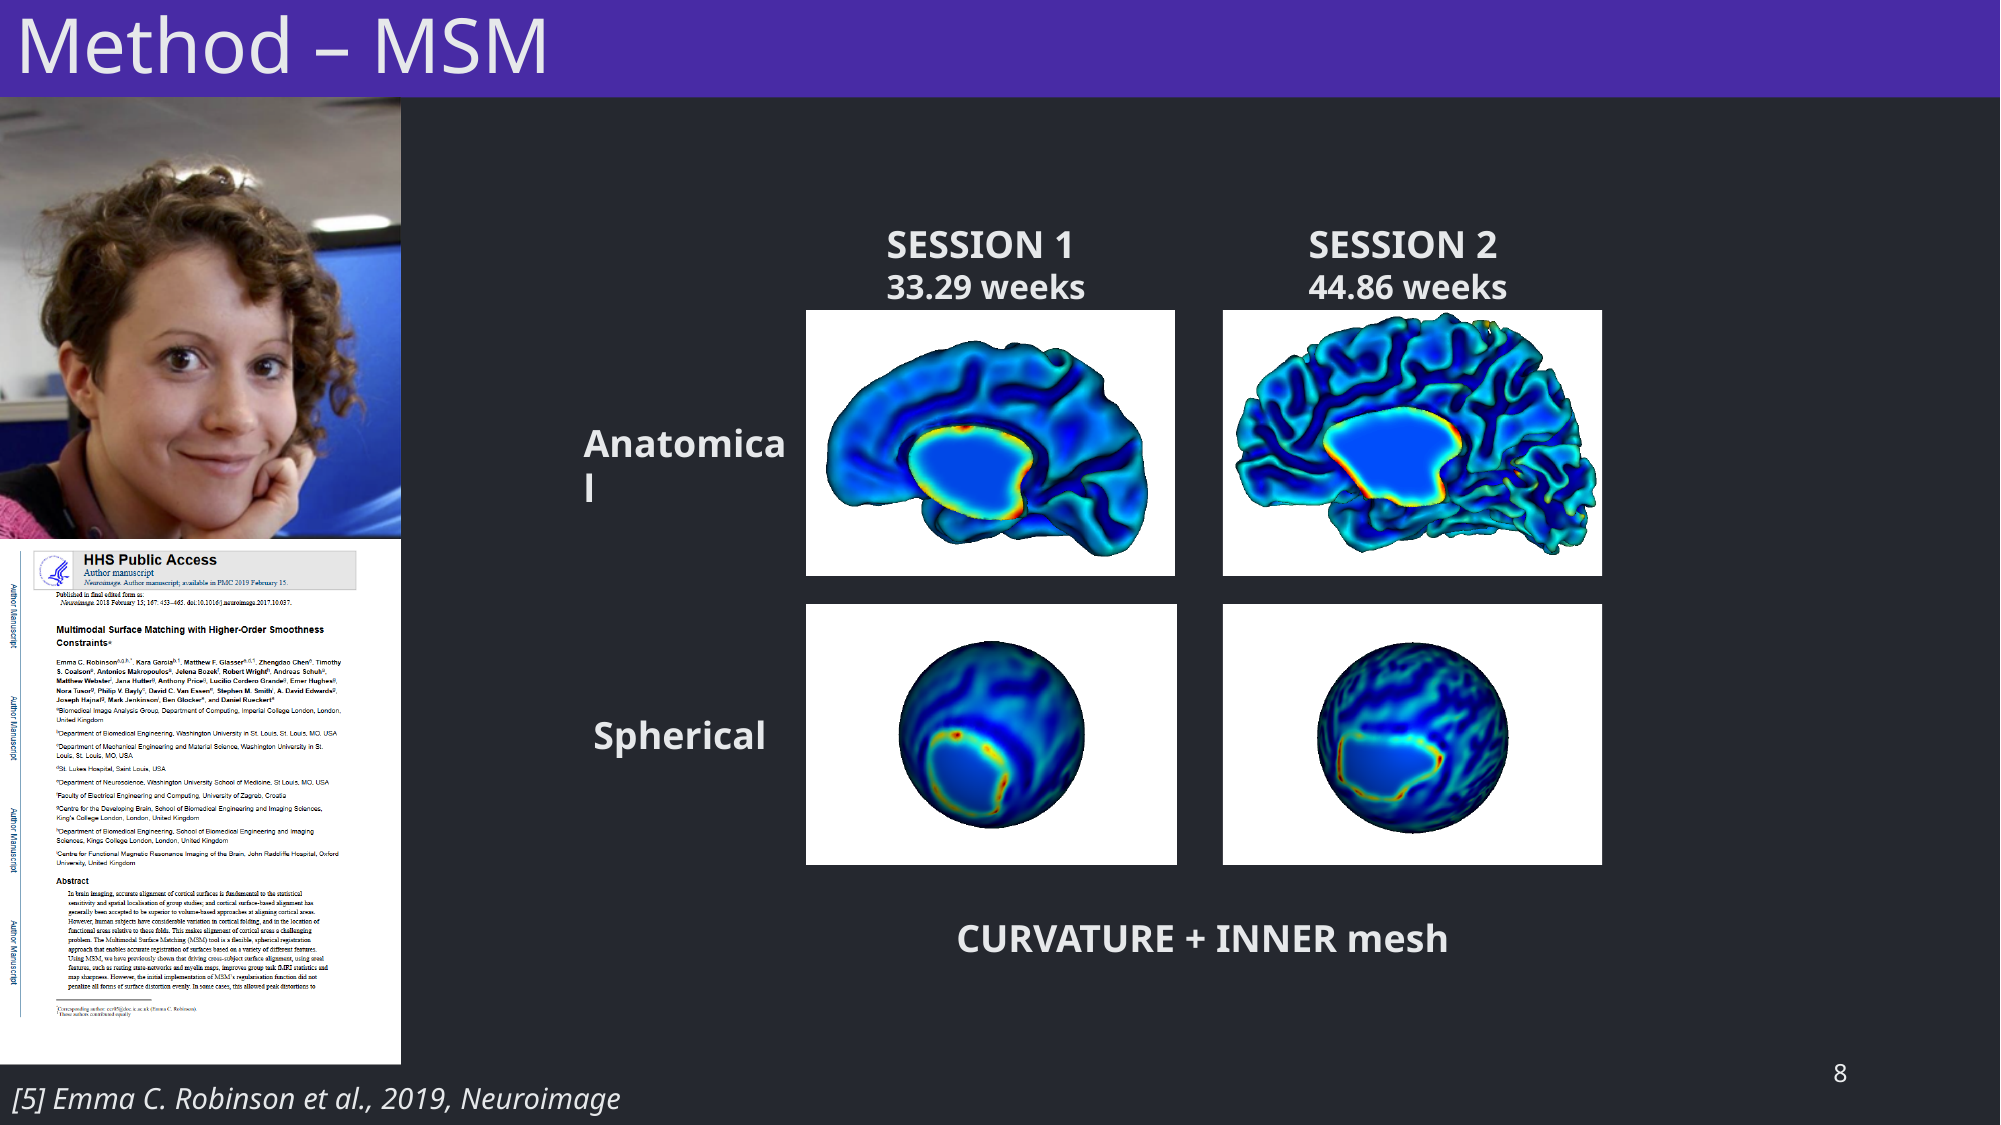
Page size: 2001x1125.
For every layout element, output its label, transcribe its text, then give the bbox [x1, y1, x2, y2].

text_box CURVATURE + INNER mesh [941, 907, 1550, 968]
text_box Spherical [568, 704, 806, 765]
text_box SESSION 2 44.86 weeks [1293, 213, 1532, 310]
text_box Method – MSM [0, 0, 2000, 98]
text_box Anatomical [568, 413, 806, 518]
slide_number 8 [1412, 1042, 1863, 1103]
picture [0, 97, 402, 1065]
picture [1222, 604, 1603, 865]
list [806, 310, 1175, 576]
text_box SESSION 1 33.29 weeks [871, 213, 1110, 310]
picture [1222, 310, 1603, 576]
picture [806, 604, 1177, 865]
text_box [5] Emma C. Robinson et al., 2019, Neuroimage [0, 1064, 1239, 1125]
